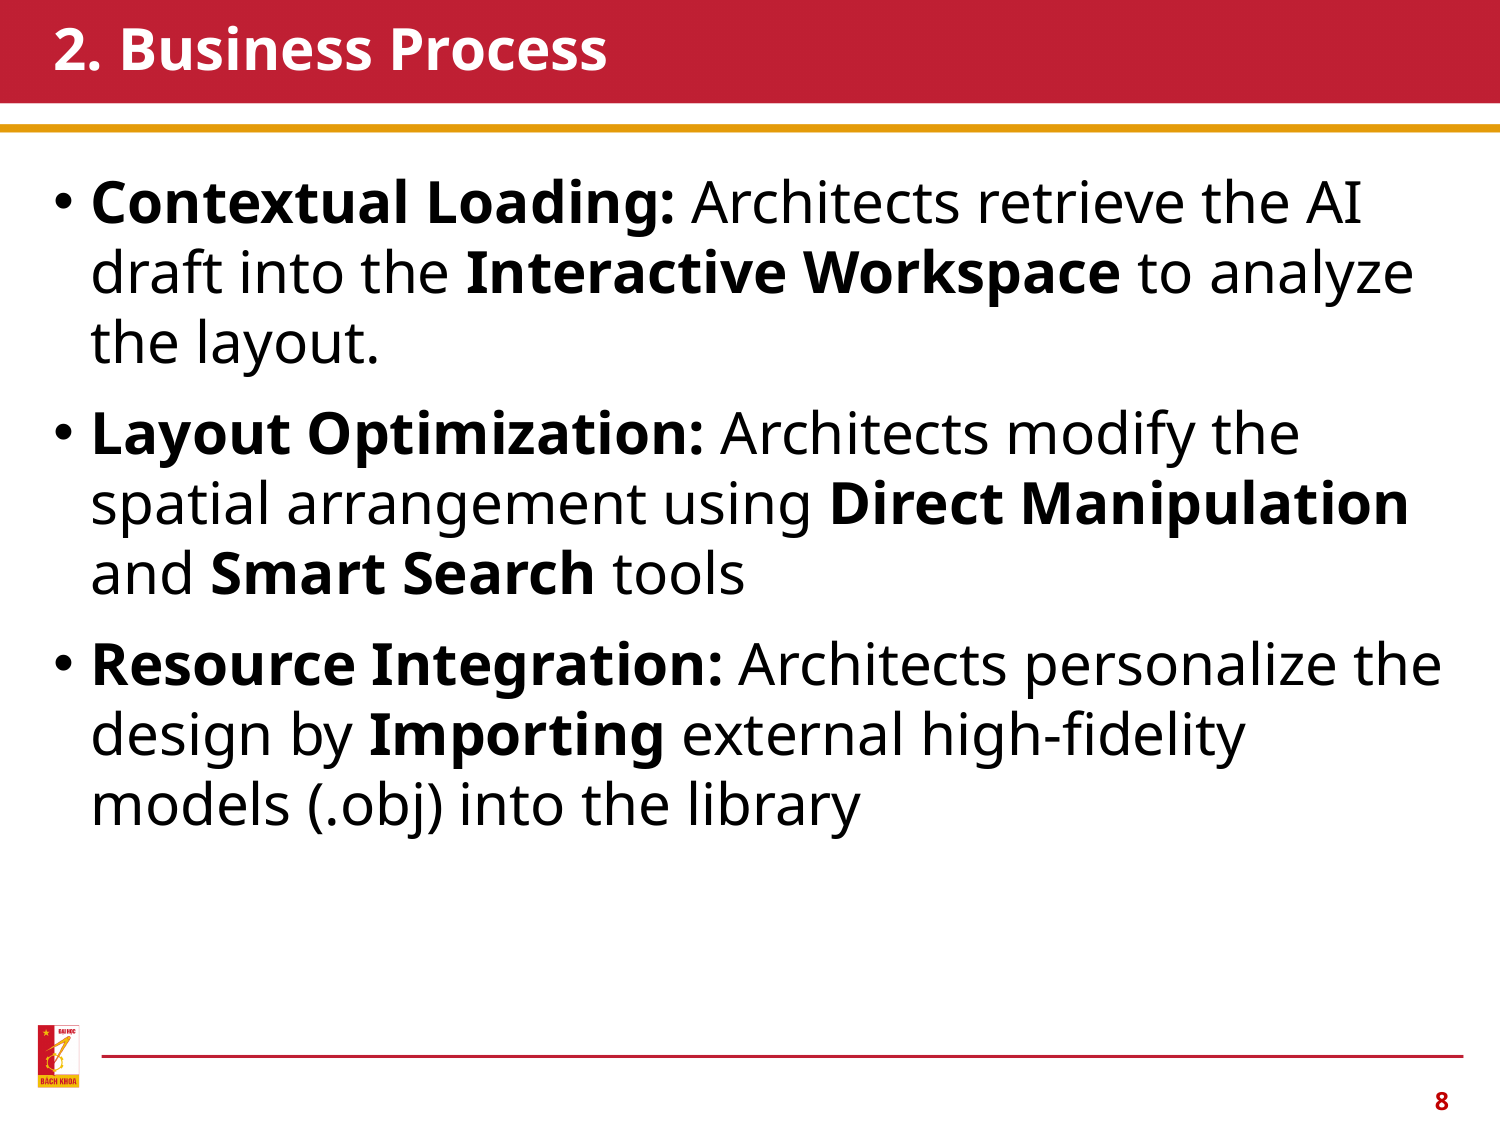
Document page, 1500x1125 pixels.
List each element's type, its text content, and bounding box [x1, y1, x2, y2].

slide_number 8 [1126, 1078, 1464, 1125]
title 2. Business Process [38, 12, 1462, 87]
picture [0, 0, 1500, 1125]
list Contextual Loading: Architects retrieve the AI draft into the Interactive Workspace to analyze the layout. Layout Optimization: Architects modify the spatial arrangement using Direct Manipulation and Smart Search tools Resource Integration: Architects personalize the design by Importing external high-fidelity models (.obj) into the library [38, 157, 1462, 1000]
